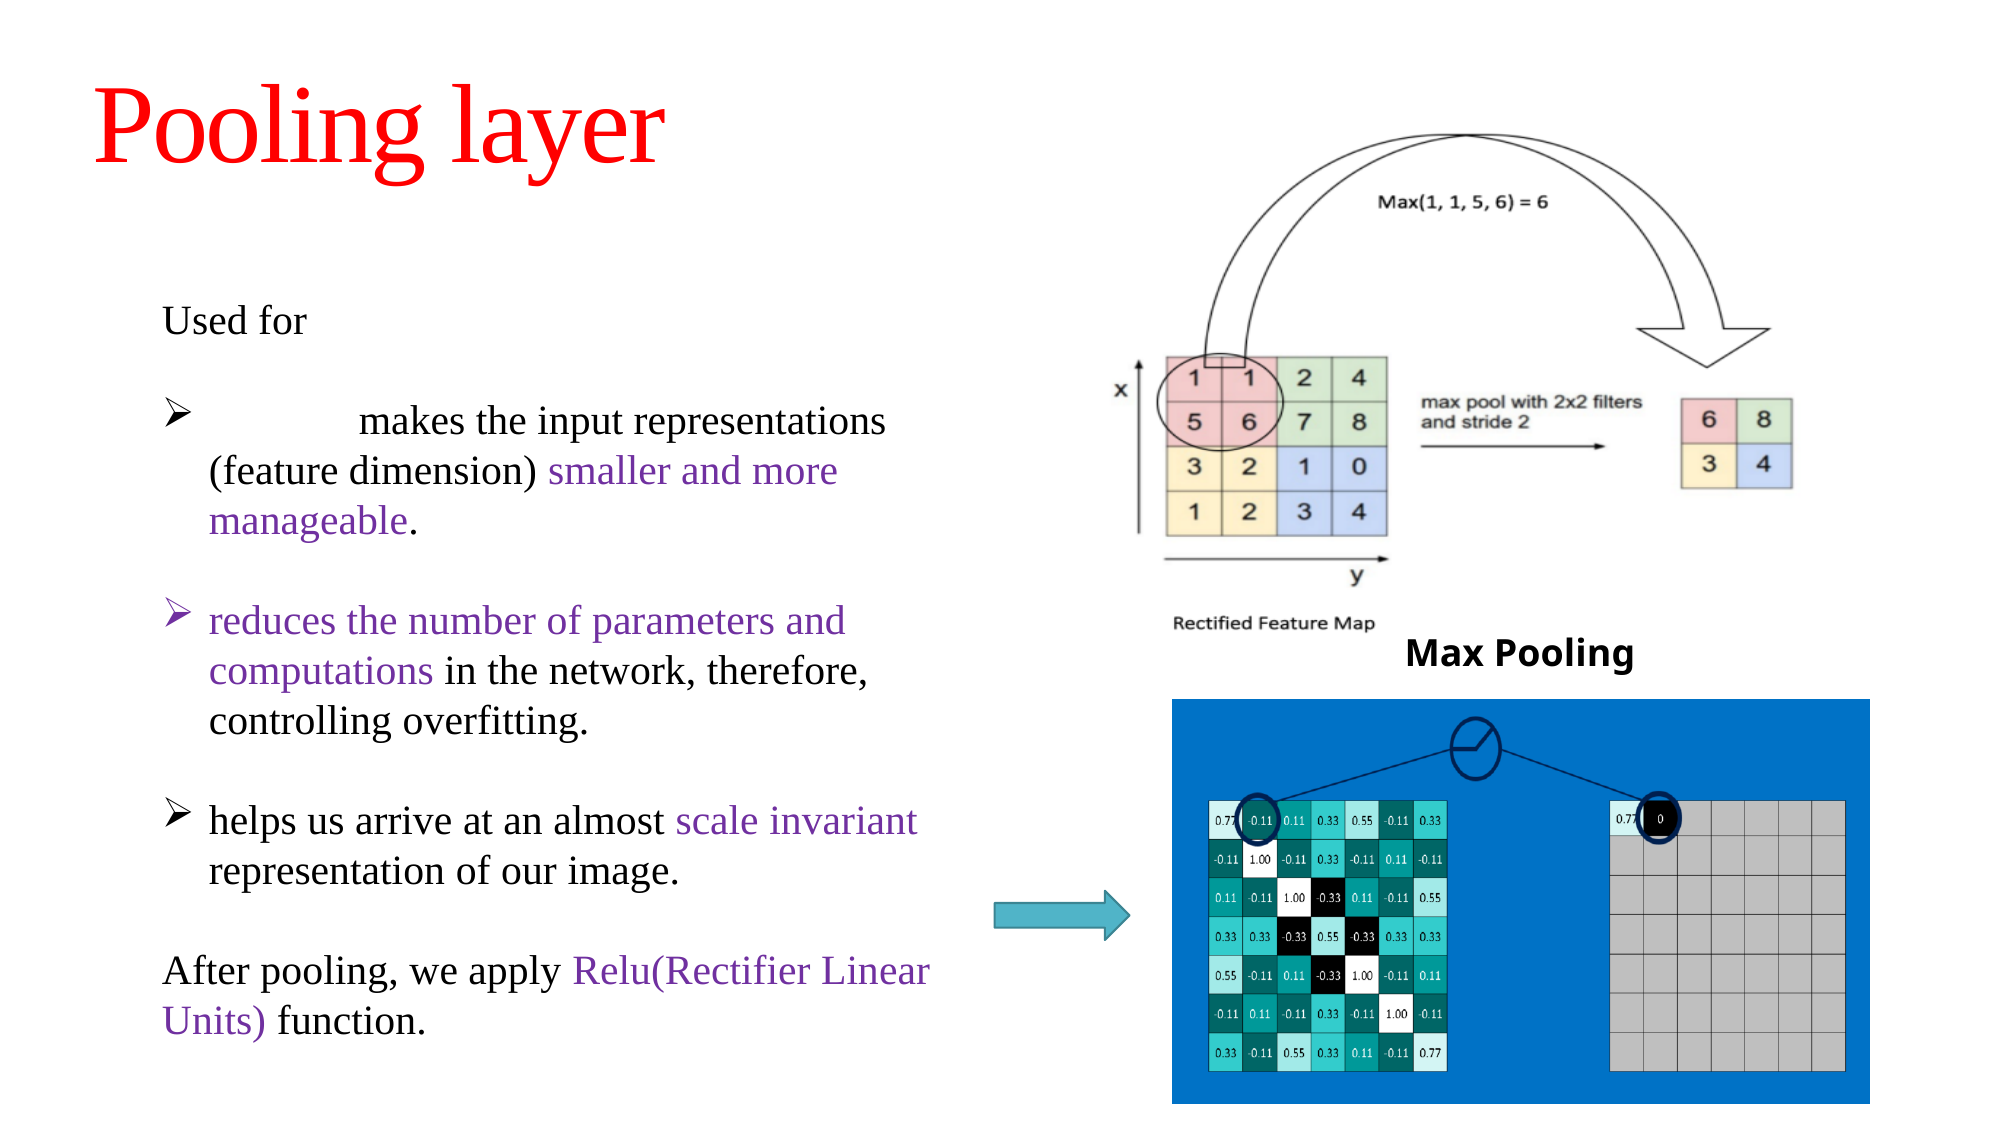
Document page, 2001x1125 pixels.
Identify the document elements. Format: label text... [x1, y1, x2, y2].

picture [1172, 698, 1870, 1104]
text_box Used for makes the input representations (feature dimension) smaller and more manageable. reduces the number of parameters and computations in the network, therefore, controlling overfitting. helps us arrive at an almost scale invariant representation of our image. After pooling, we apply Relu(Rectifier Linear Units) function. [147, 285, 953, 1051]
text_box Max Pooling [1389, 650, 1738, 681]
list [1100, 127, 1821, 650]
title Pooling layer [77, 59, 1845, 196]
text_box [993, 889, 1131, 941]
